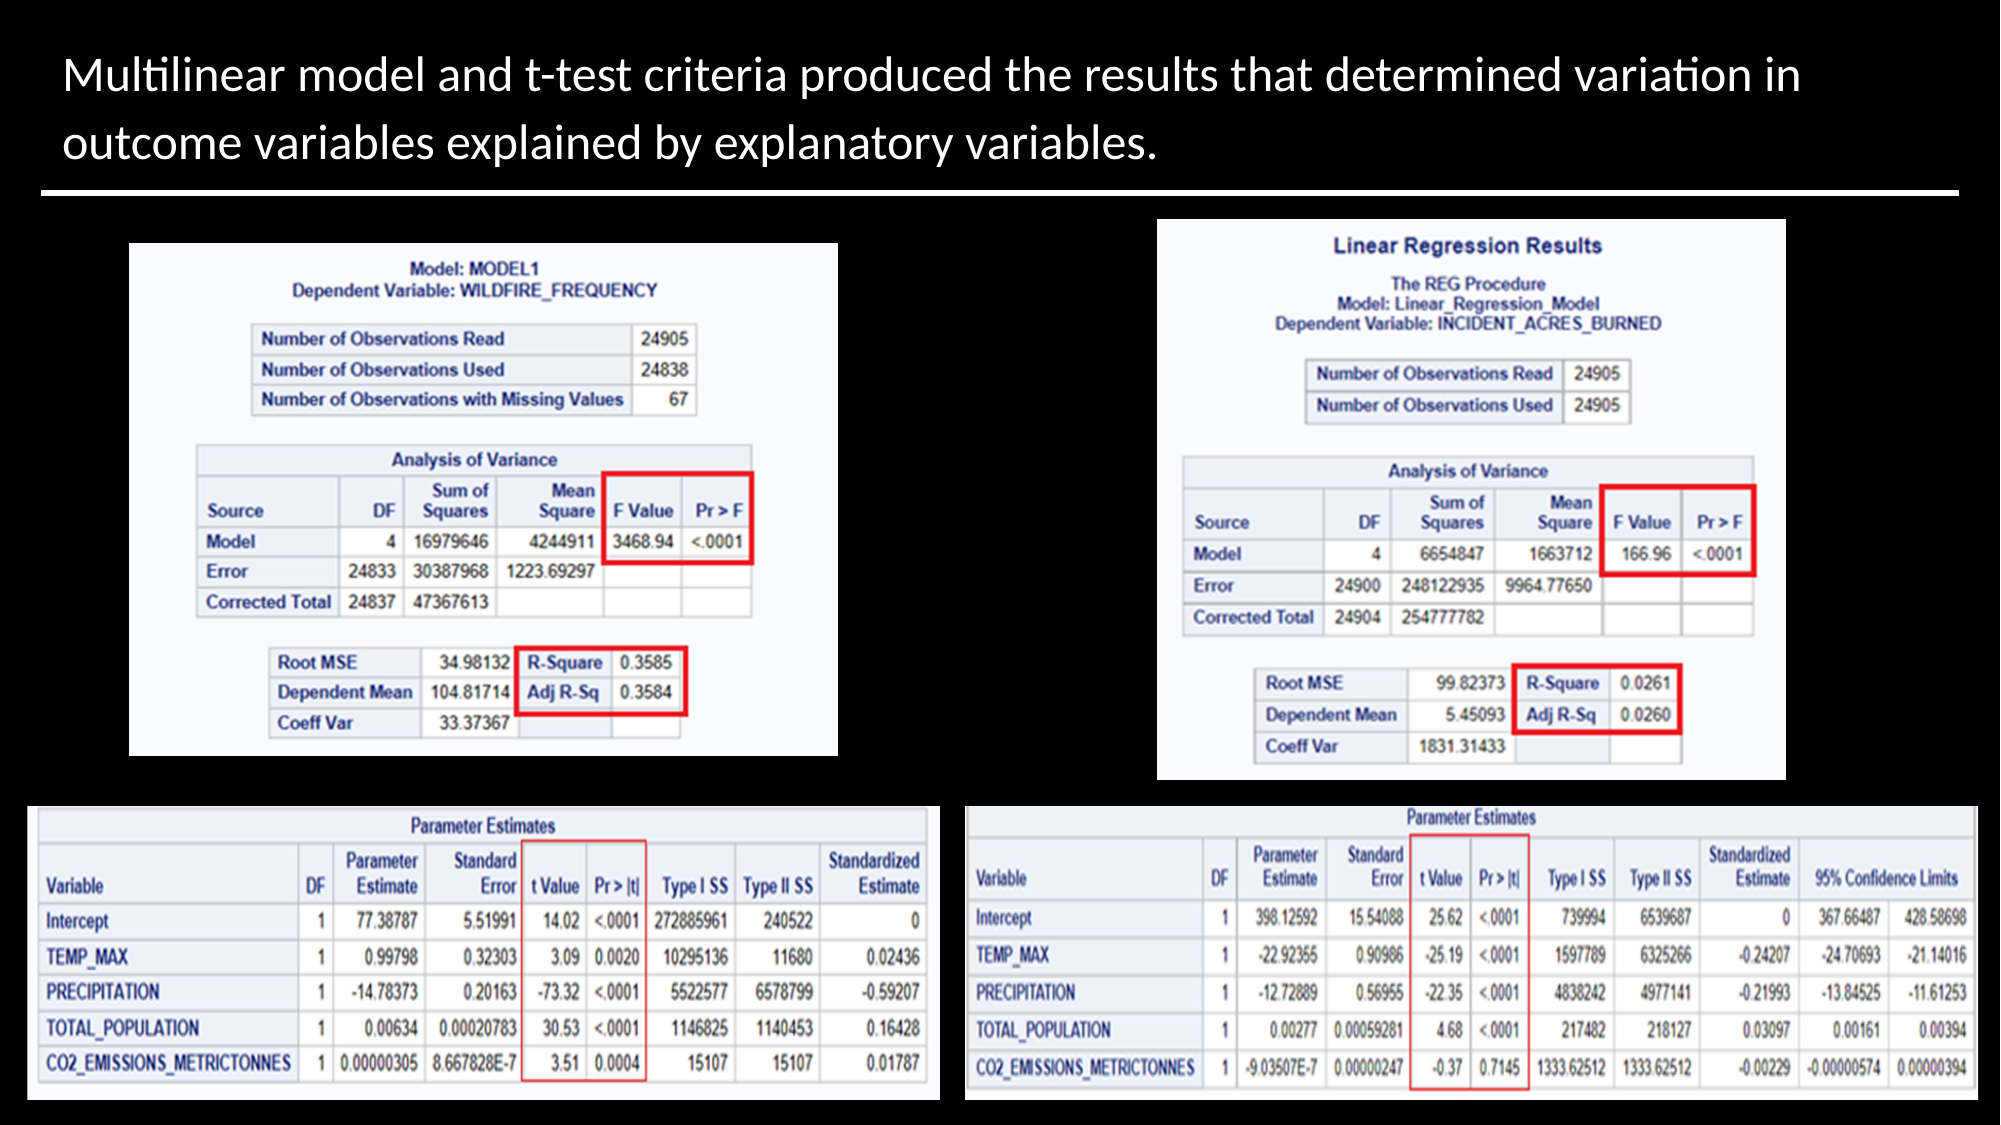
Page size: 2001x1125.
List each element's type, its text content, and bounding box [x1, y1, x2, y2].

text_box Multilinear model and t-test criteria produced the results that determined variation in outcome variables explained by explanatory variables. [47, 17, 1953, 185]
picture [129, 243, 838, 757]
picture [1157, 219, 1787, 781]
picture [27, 806, 941, 1101]
picture [964, 806, 1979, 1101]
